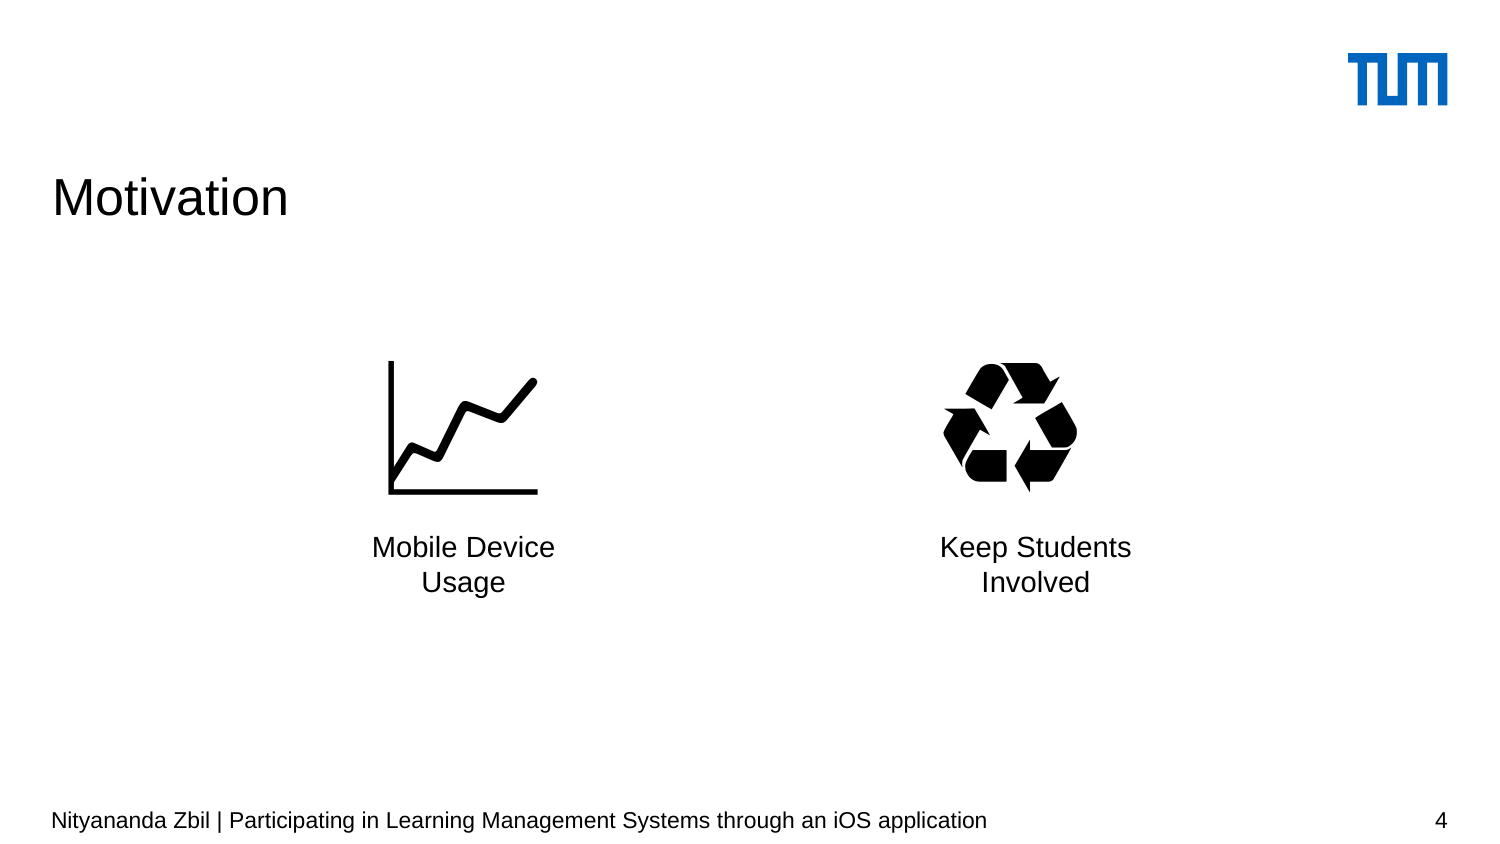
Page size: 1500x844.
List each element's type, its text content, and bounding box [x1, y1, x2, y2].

text_box ♻️ Keep Students Involved [886, 301, 1187, 607]
footer Nityananda Zbil | Participating in Learning Management Systems through an iOS application [51, 796, 1112, 842]
text_box 📈 Mobile Device Usage [313, 301, 614, 607]
slide_number 4 [1112, 796, 1448, 842]
title Motivation [52, 159, 1449, 223]
